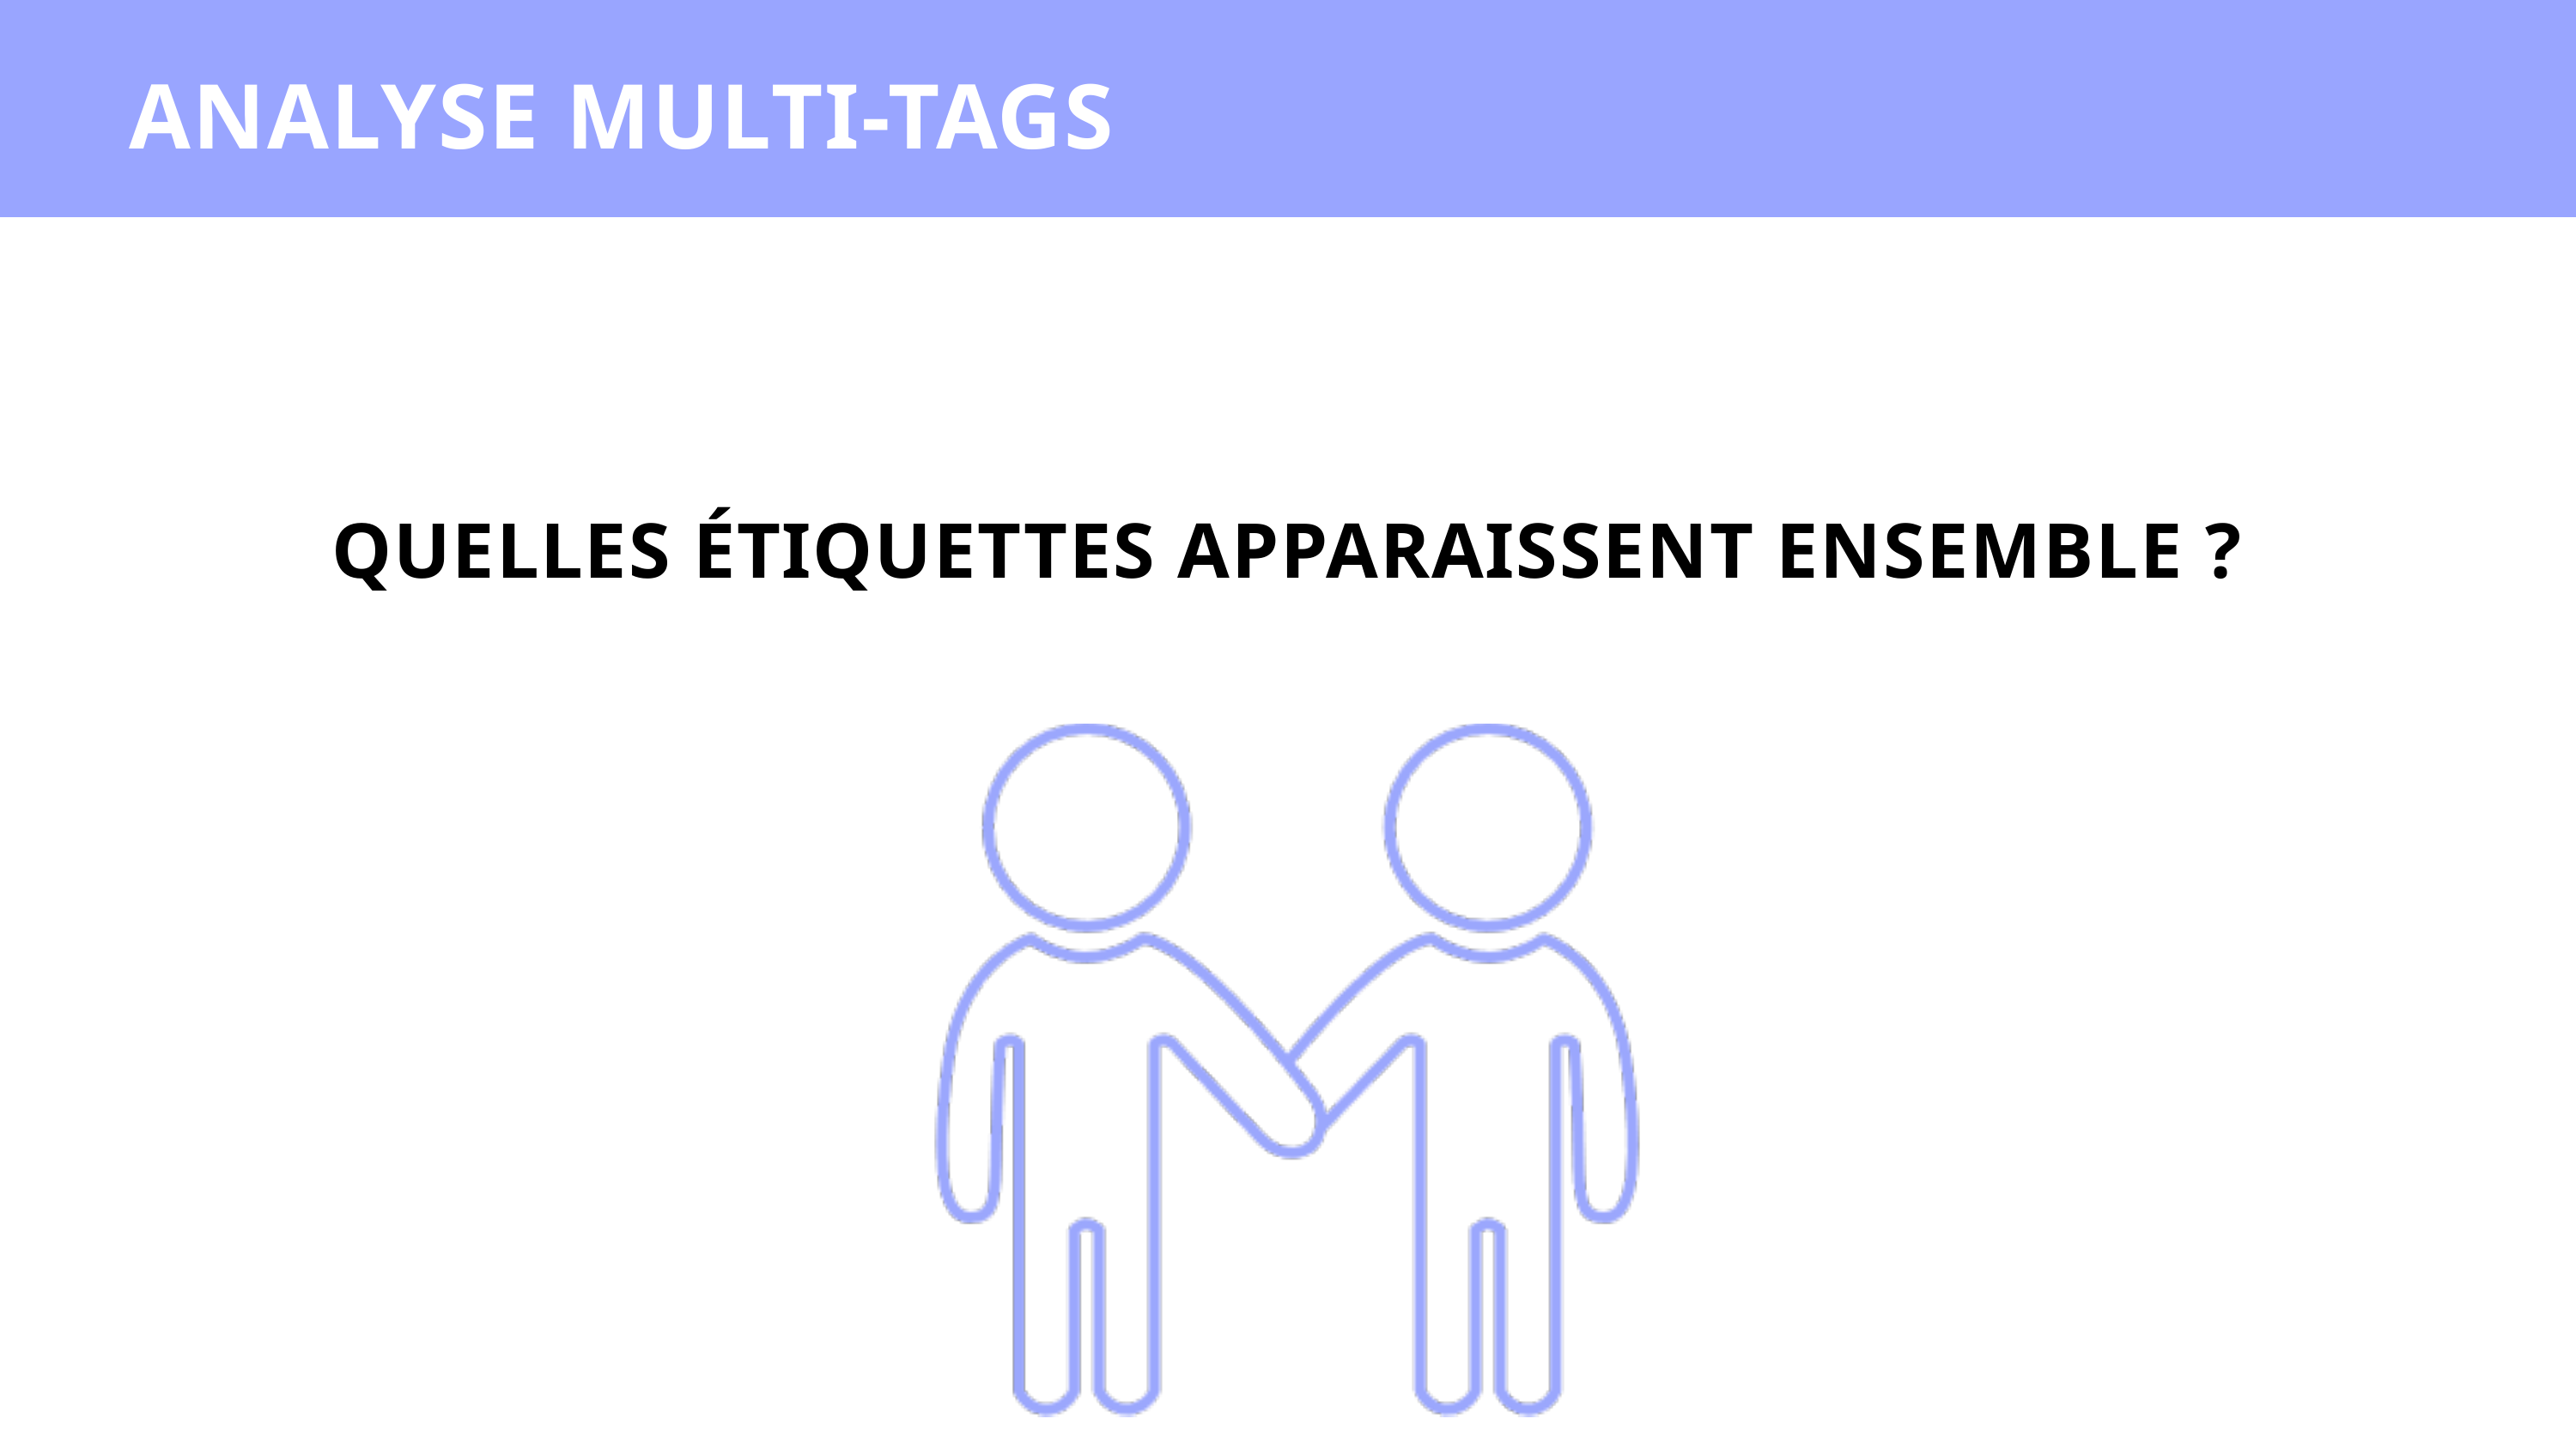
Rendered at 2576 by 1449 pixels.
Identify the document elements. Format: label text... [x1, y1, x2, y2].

text_box QUELLES ÉTIQUETTES APPARAISSENT ENSEMBLE ? [288, 487, 2288, 594]
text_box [0, 0, 2576, 218]
text_box [922, 724, 1654, 1417]
